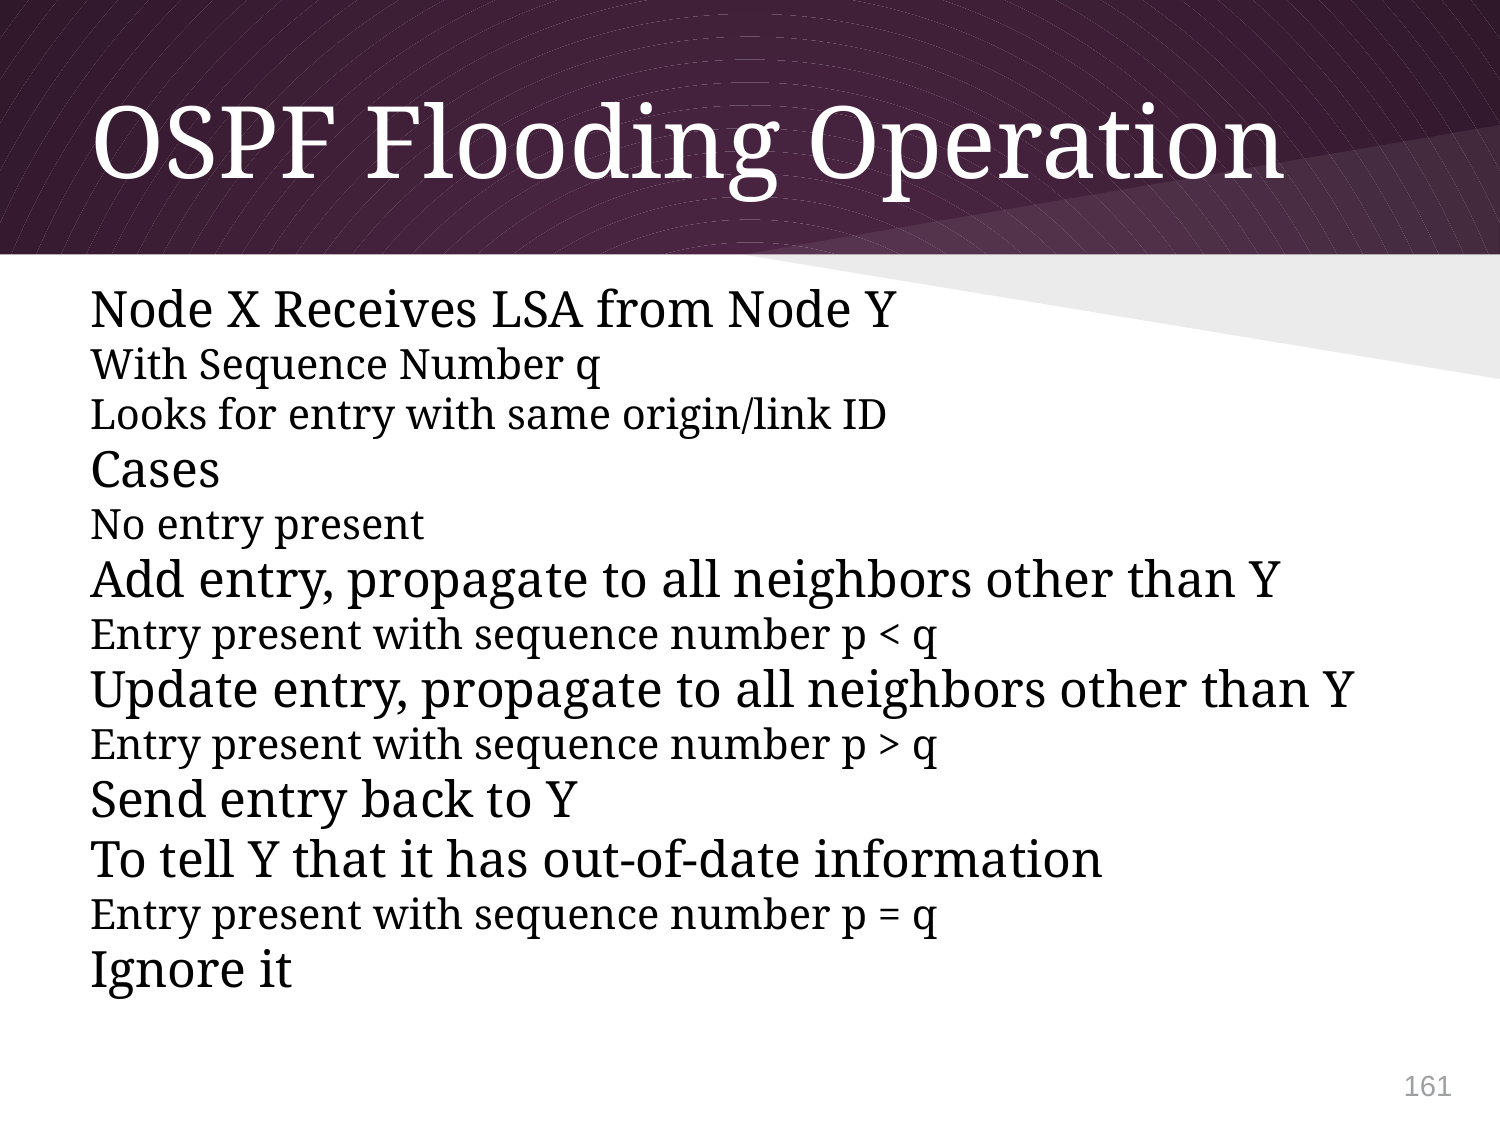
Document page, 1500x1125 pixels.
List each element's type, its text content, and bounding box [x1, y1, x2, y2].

list Node X Receives LSA from Node Y With Sequence Number q Looks for entry with same origin/link ID Cases No entry present Add entry, propagate to all neighbors other than Y Entry present with sequence number p < q Update entry, propagate to all neighbors other than Y Entry present with sequence number p > q Send entry back to Y To tell Y that it has out-of-date information Entry present with sequence number p = q Ignore it [75, 262, 1425, 1078]
slide_number 160 [1389, 1060, 1500, 1106]
title OSPF Flooding Operation [75, 45, 1425, 233]
